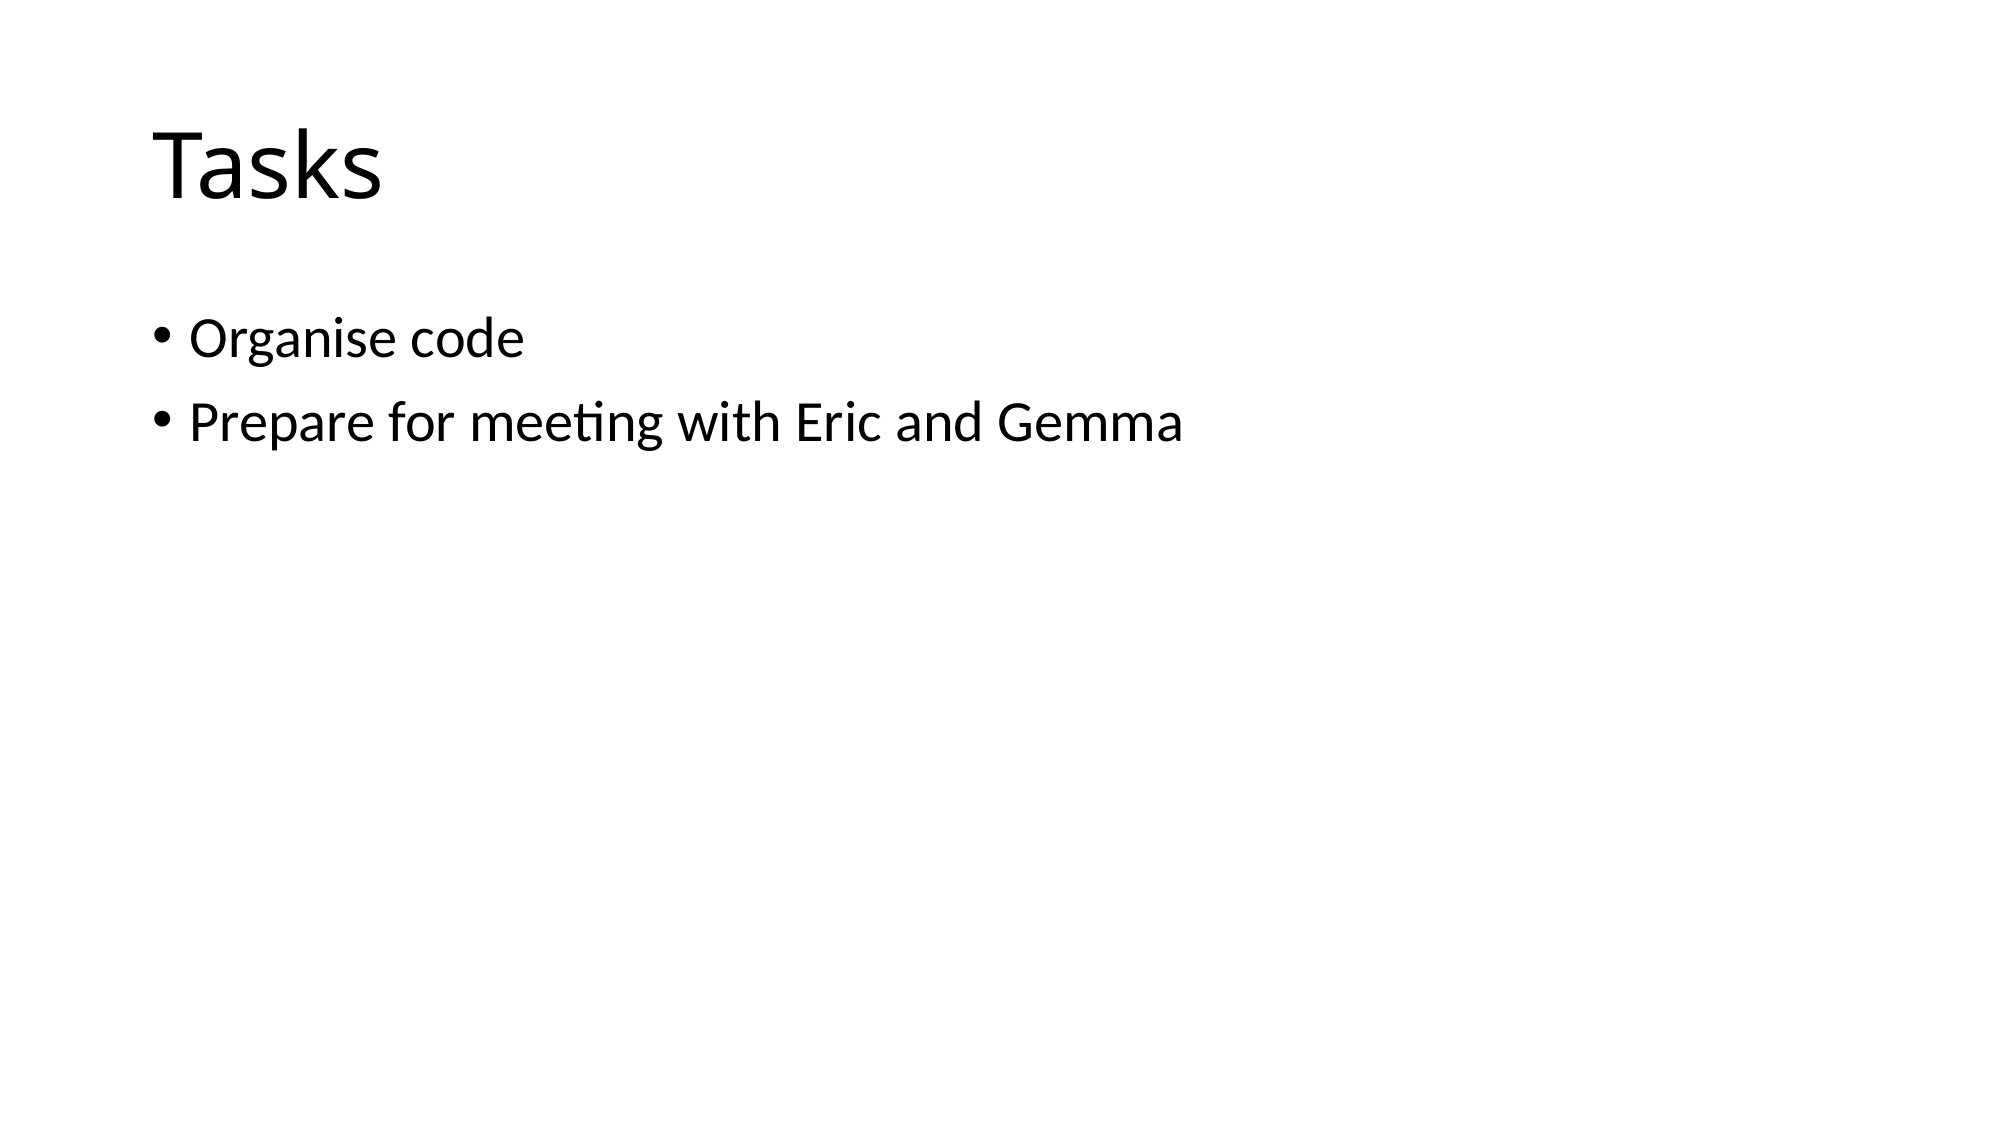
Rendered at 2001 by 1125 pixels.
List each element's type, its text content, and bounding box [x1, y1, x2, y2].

list Organise code Prepare for meeting with Eric and Gemma [137, 299, 1863, 1014]
title Tasks [137, 59, 1863, 278]
